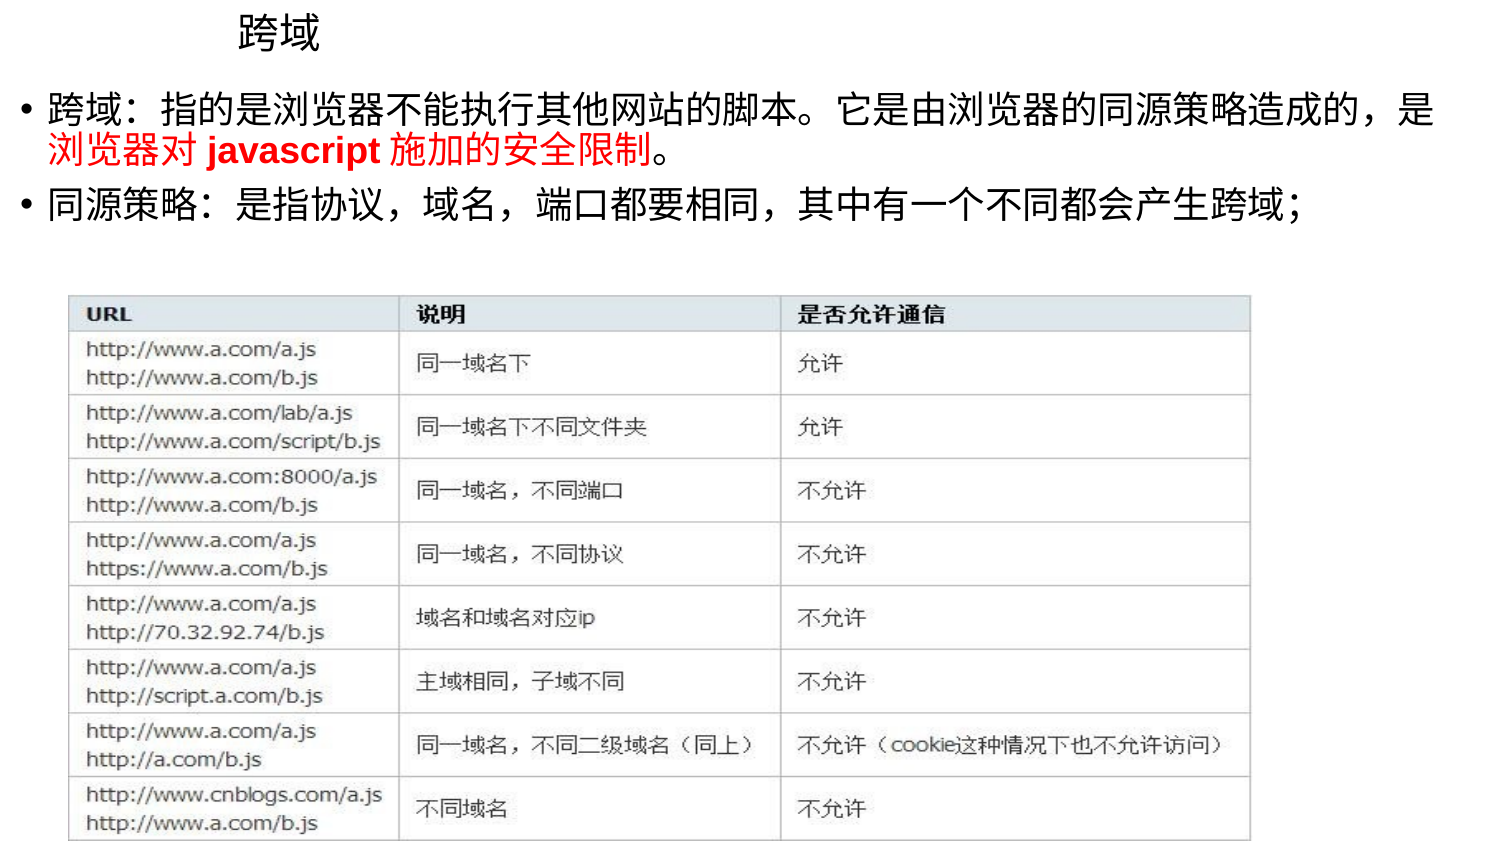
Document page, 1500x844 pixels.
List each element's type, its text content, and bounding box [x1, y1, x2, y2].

text_box 跨域 跨域：指的是浏览器不能执行其他网站的脚本。它是由浏览器的同源策略造成的，是 浏览器对javascript施加的安全限制。 同源策略：是指协议，域名，端口都要相同，其中有一个不同都会产生跨域； [17, 5, 1438, 227]
text_box [68, 294, 1253, 841]
